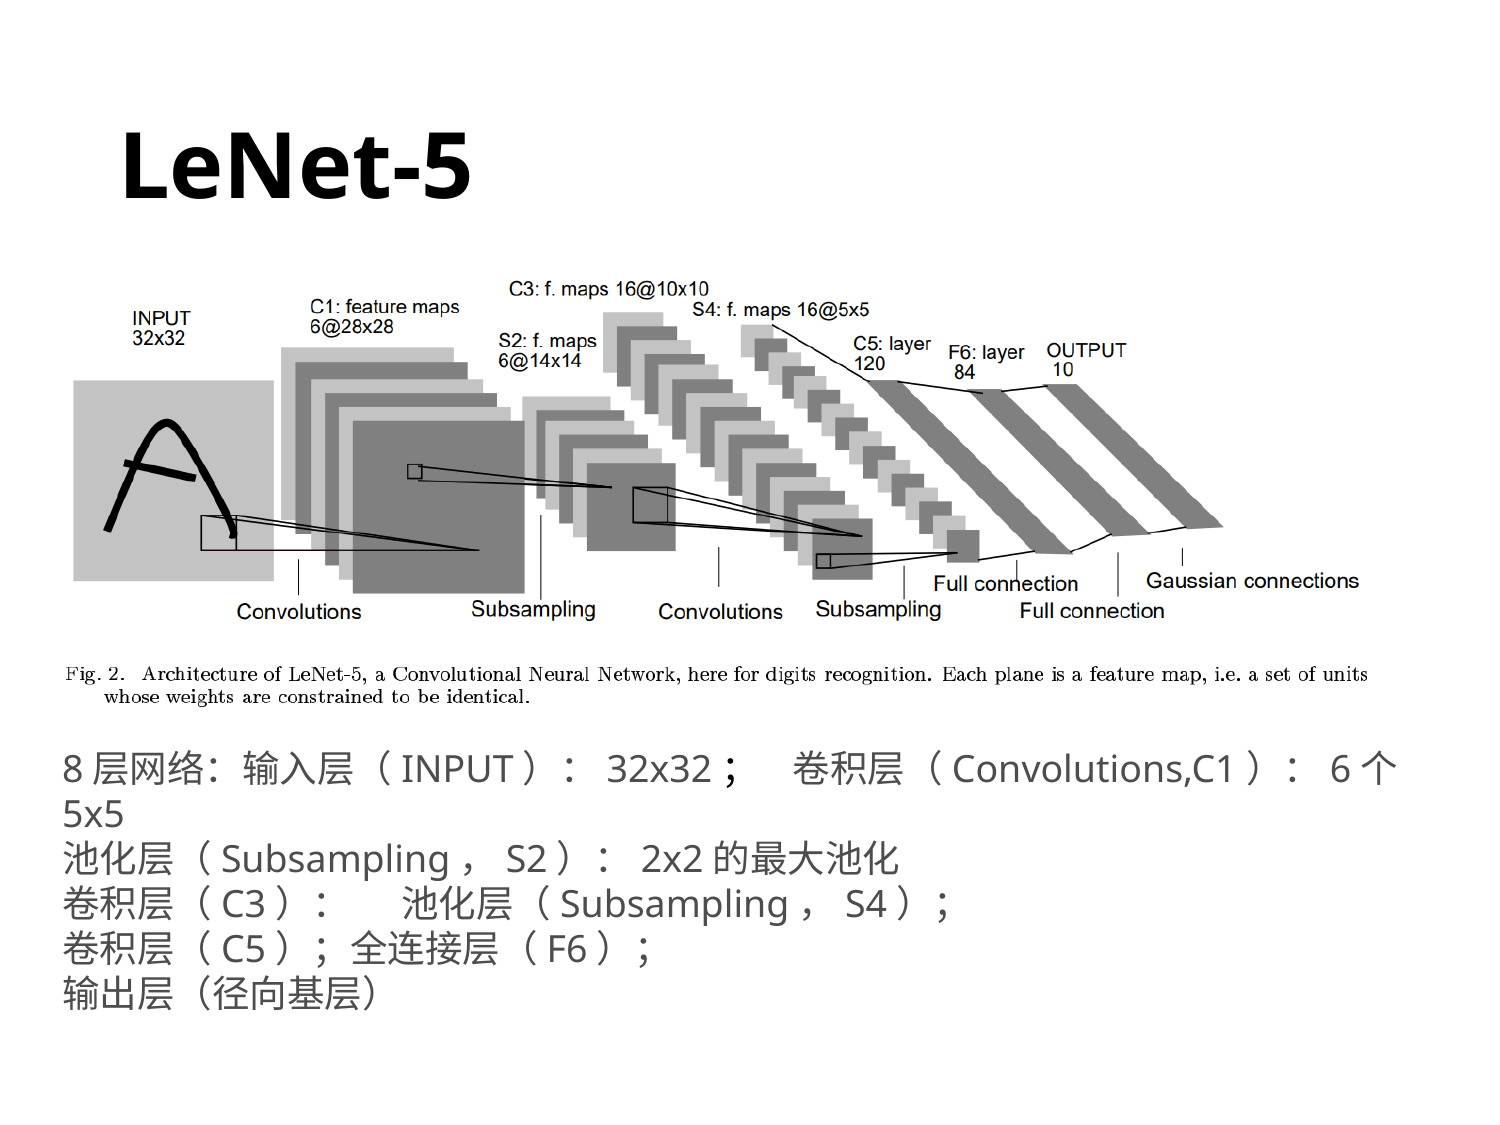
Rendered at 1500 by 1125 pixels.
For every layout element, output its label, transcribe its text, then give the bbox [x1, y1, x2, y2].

title LeNet-5 [103, 59, 1397, 262]
text_box 8层网络：输入层（INPUT）：32x32； 卷积层（Convolutions,C1）：6个5x5 池化层（Subsampling，S2）：2x2的最大池化 卷积层（C3）： 池化层（Subsampling，S4）； 卷积层（C5）；全连接层（F6）； 输出层（径向基层） [47, 737, 1451, 1023]
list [36, 262, 1397, 718]
